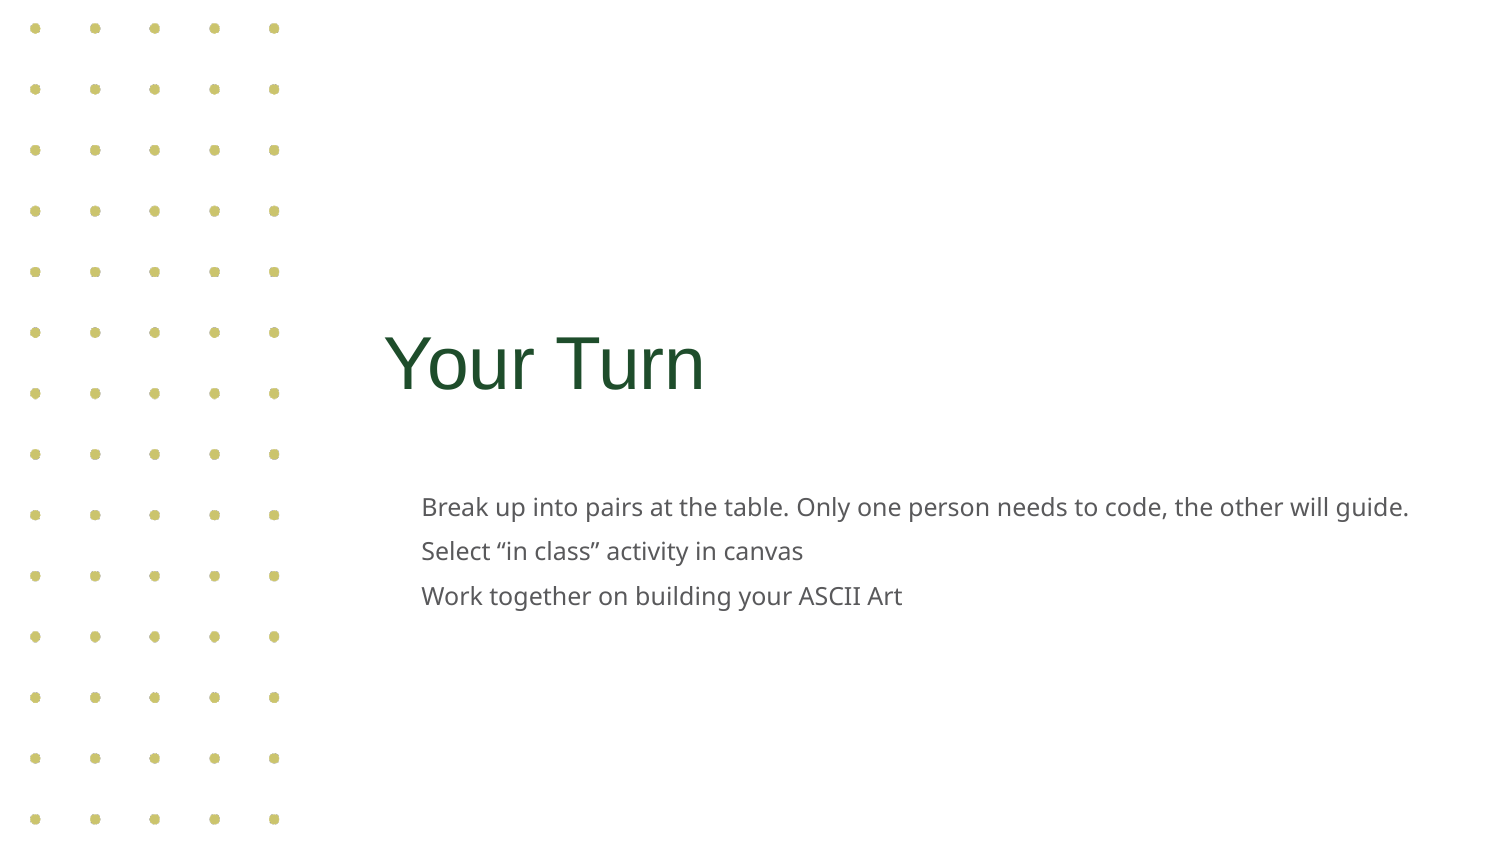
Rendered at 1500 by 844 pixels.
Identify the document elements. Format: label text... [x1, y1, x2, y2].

list Break up into pairs at the table. Only one person needs to code, the other will guide. Select “in class” activity in canvas Work together on building your ASCII Art [373, 475, 1432, 667]
title Your Turn [373, 303, 1432, 415]
picture [0, 0, 280, 844]
